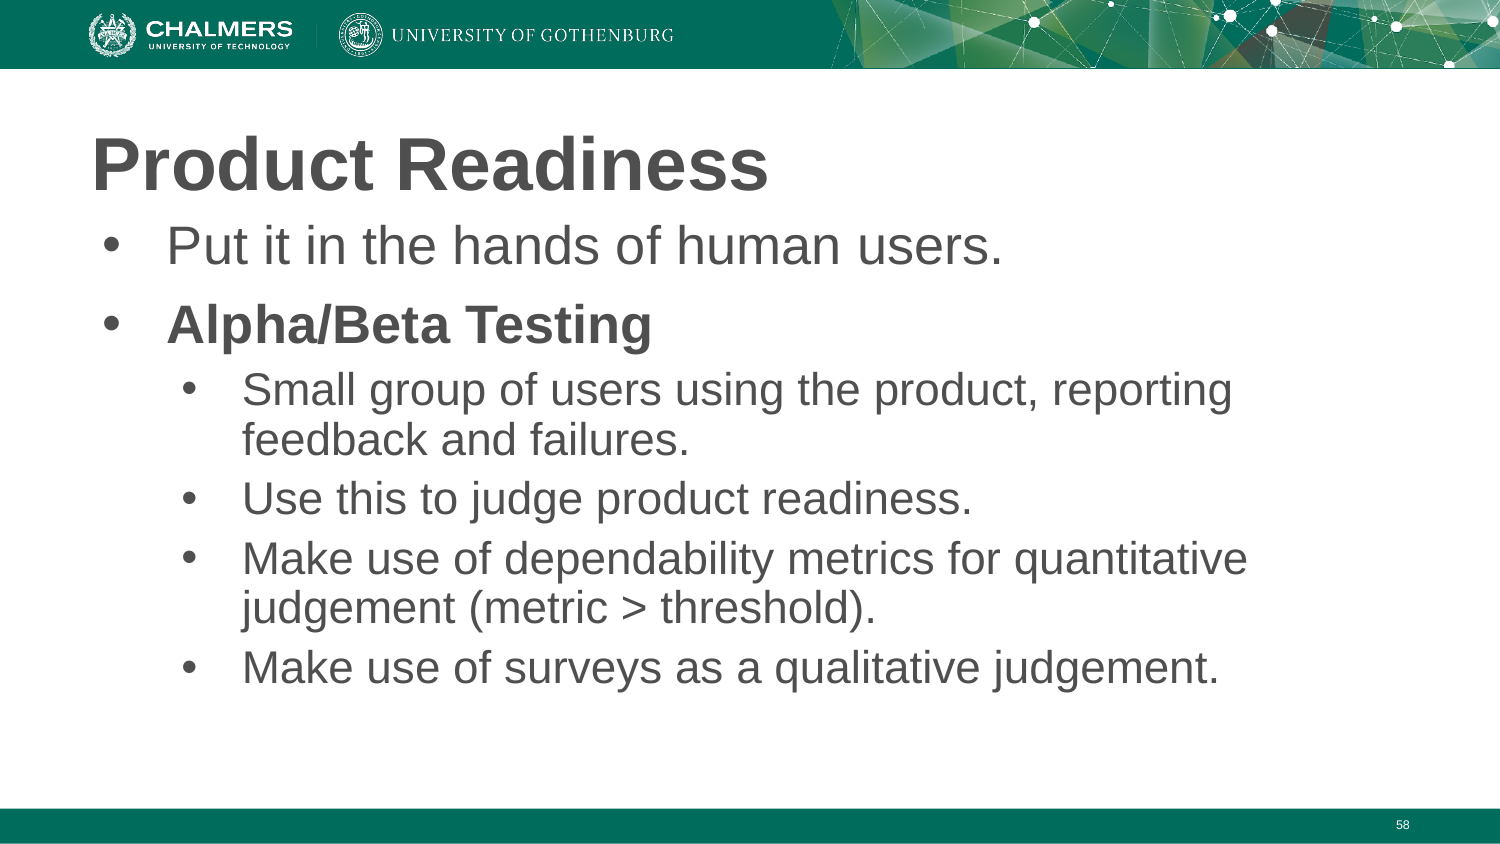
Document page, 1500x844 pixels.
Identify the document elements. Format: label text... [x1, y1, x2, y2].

list Put it in the hands of human users. Alpha/Beta Testing Small group of users using the product, reporting feedback and failures. Use this to judge product readiness. Make use of dependability metrics for quantitative judgement (metric > threshold). Make use of surveys as a qualitative judgement. [76, 210, 1425, 782]
picture [64, 0, 696, 85]
title Product Readiness [76, 100, 1425, 210]
slide_number ‹#› [1074, 809, 1425, 844]
picture [759, 0, 1500, 68]
